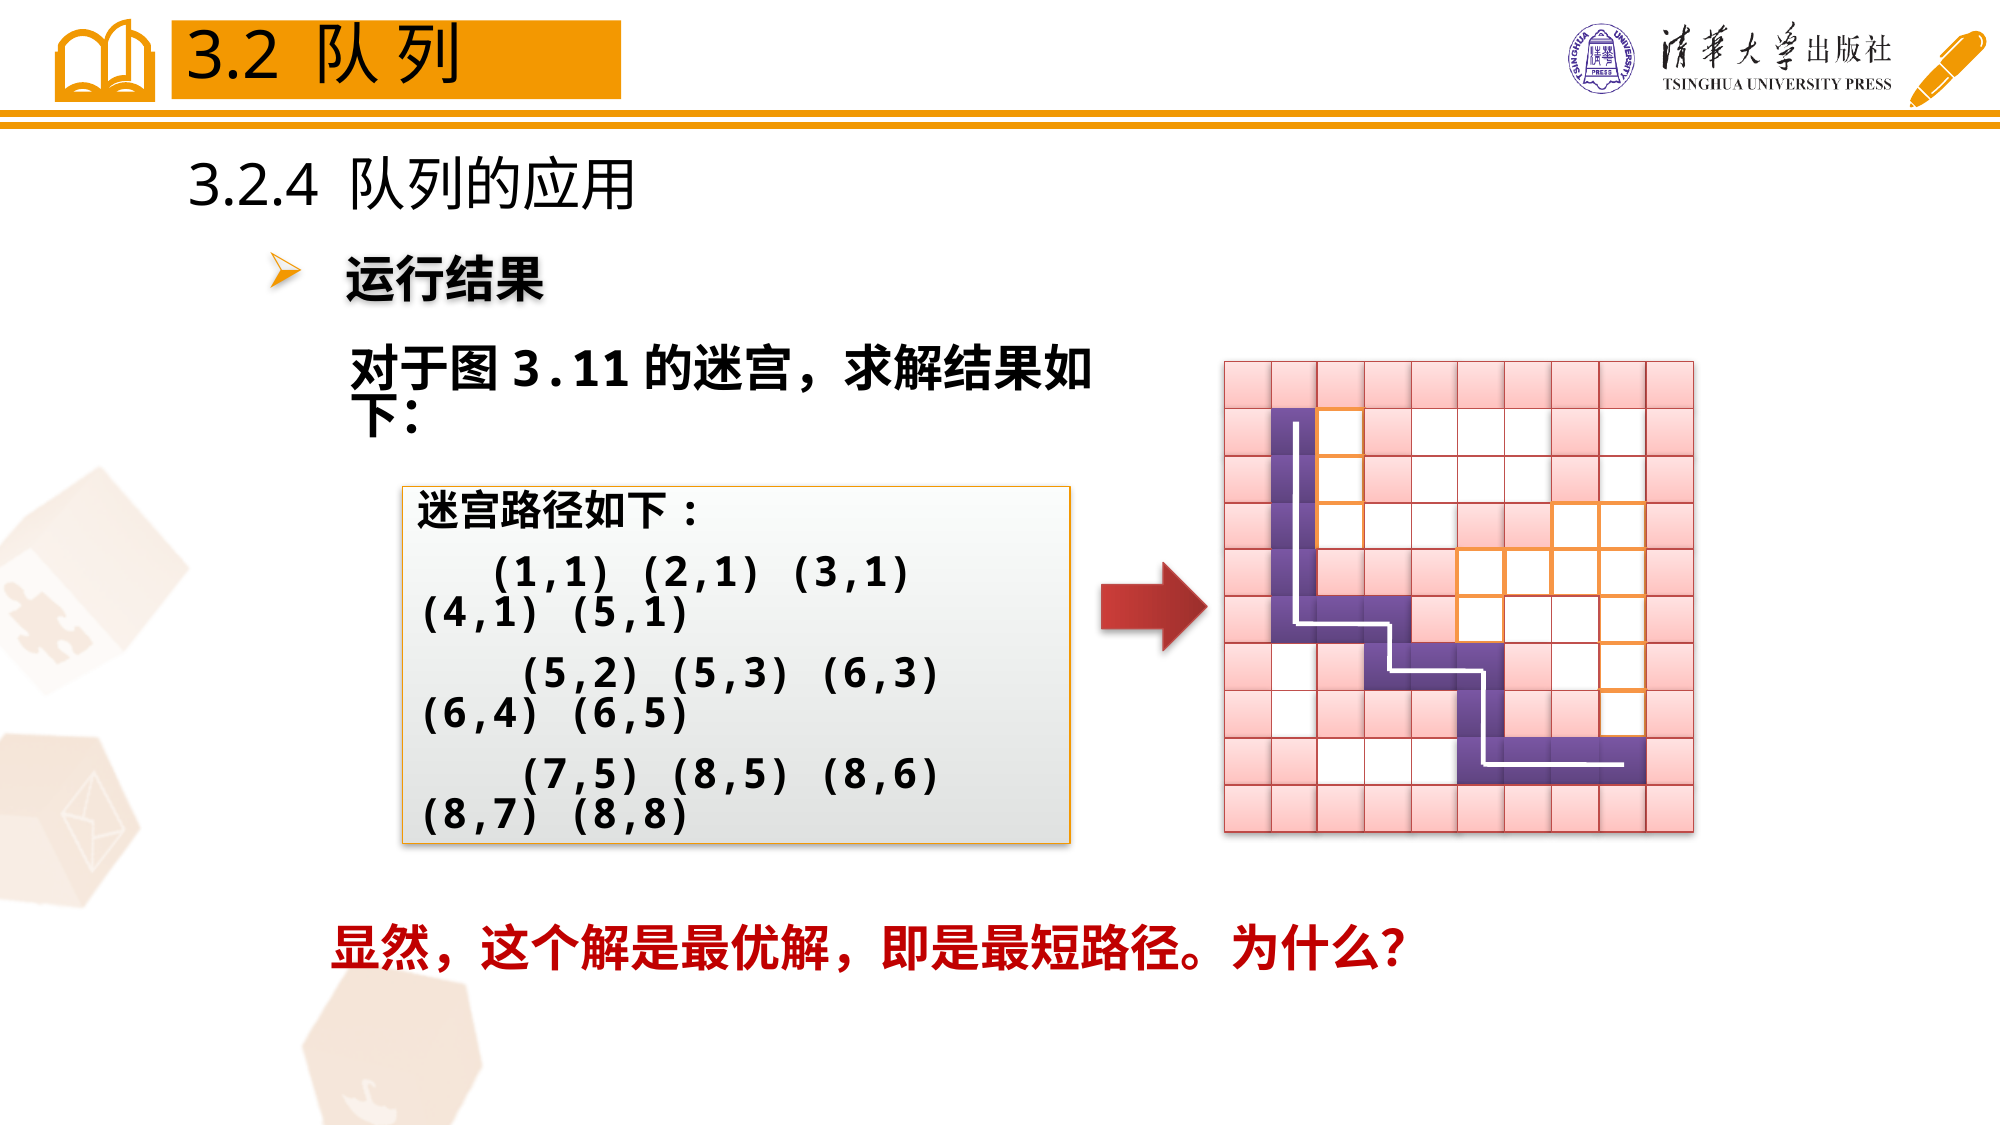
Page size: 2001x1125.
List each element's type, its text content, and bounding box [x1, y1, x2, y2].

text_box 3.2.4 队列的应用 [173, 153, 693, 225]
text_box 迷宫路径如下: (1,1) (2,1) (3,1) (4,1) (5,1) (5,2) (5,3) (6,3) (6,4) (6,5) (7,5) (8,5) (8,6) (8,7) (8,8) [402, 486, 1071, 844]
picture [1531, 0, 1973, 149]
text_box [1101, 561, 1208, 652]
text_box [1224, 361, 1694, 833]
text_box 运行结果 [251, 251, 580, 315]
text_box 显然，这个解是最优解，即是最短路径。为什么？ [249, 920, 1512, 984]
picture [1936, 78, 1948, 90]
text_box 3.2 队 列 [171, 20, 622, 100]
text_box 对于图3.11的迷宫，求解结果如下： [334, 340, 1138, 452]
